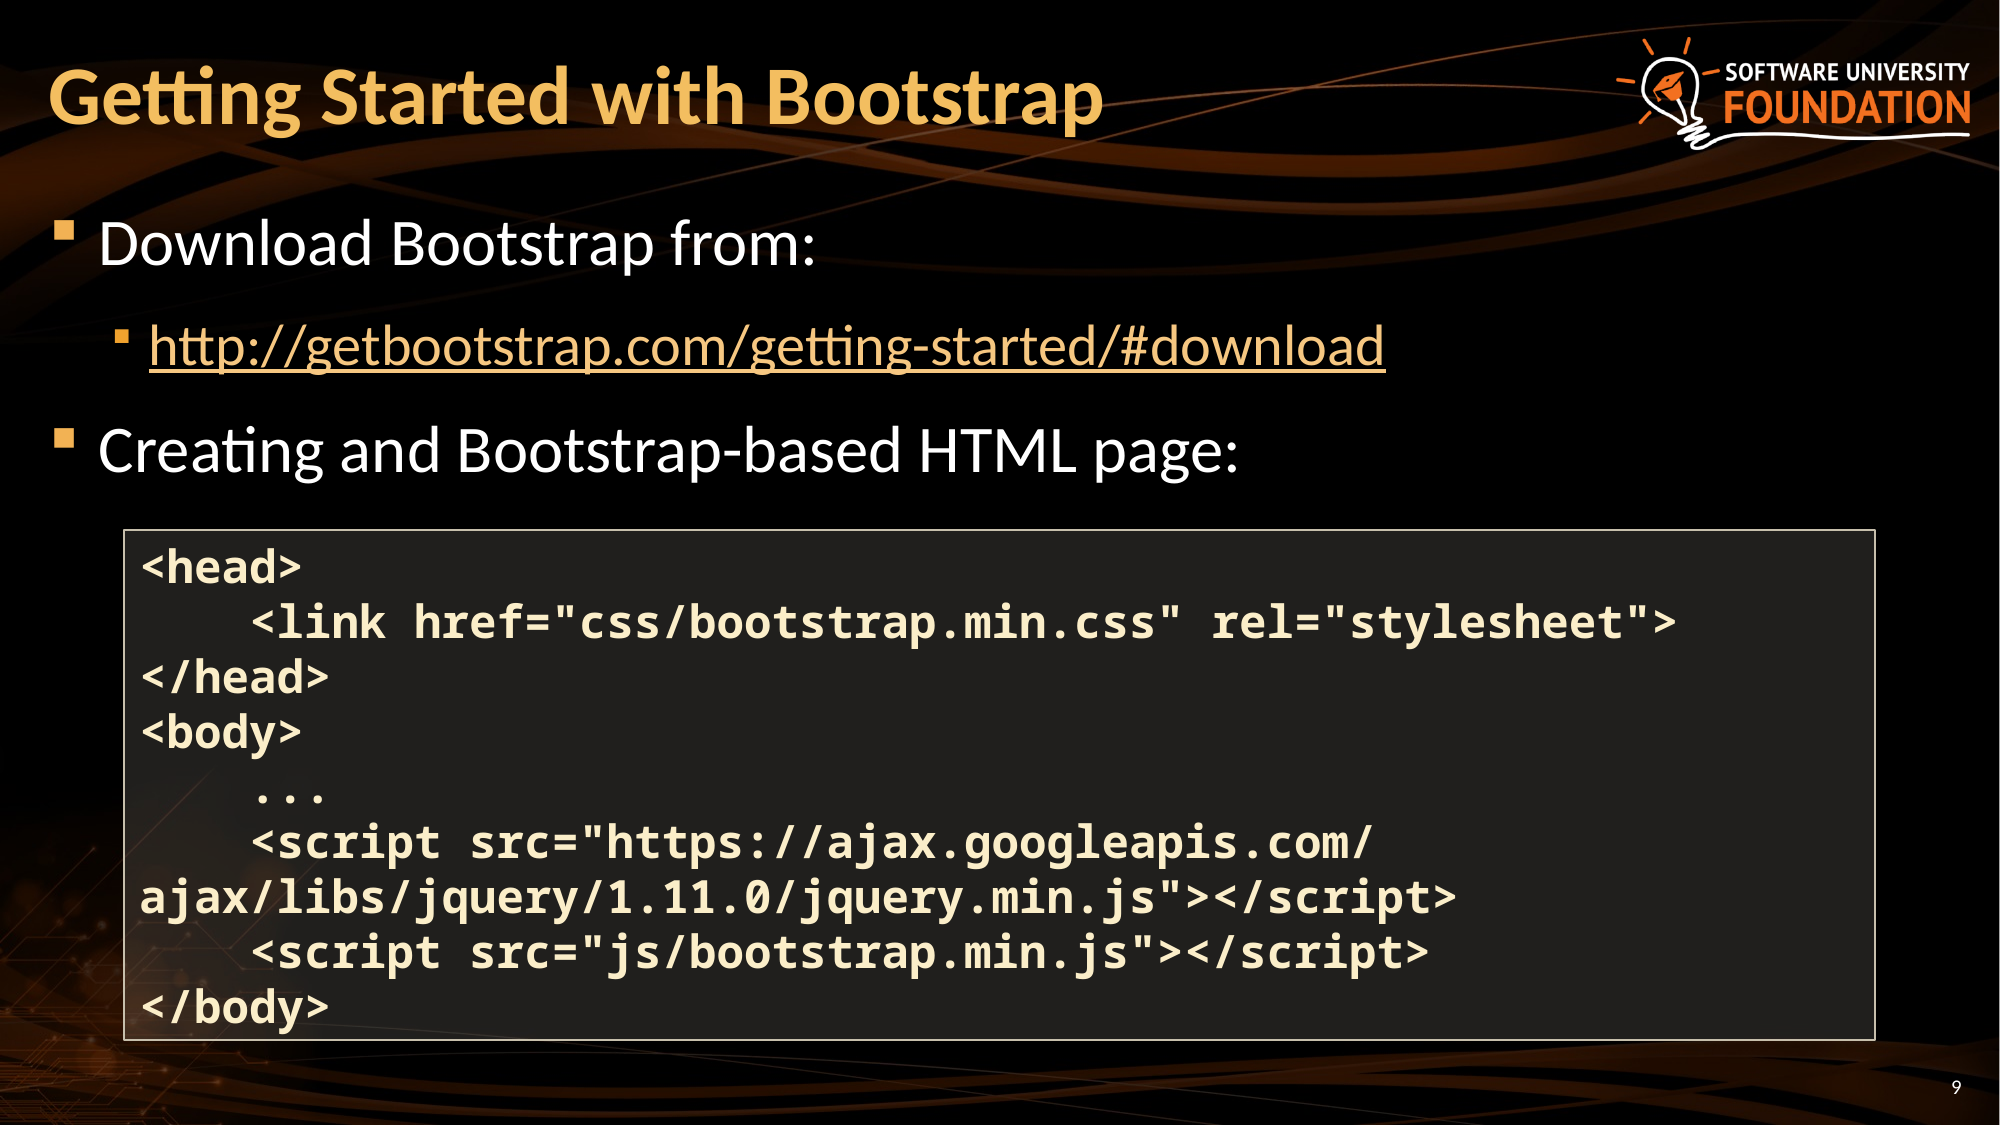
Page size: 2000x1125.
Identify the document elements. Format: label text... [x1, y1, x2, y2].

picture [0, 0, 2000, 1125]
title Getting Started with Bootstrap [30, 6, 1602, 189]
text_box <head> <link href="css/bootstrap.min.css" rel="stylesheet"> </head> <body> ... <script src="https://ajax.googleapis.com/ ajax/libs/jquery/1.11.0/jquery.min.js"></script> <script src="js/bootstrap.min.js"></script> </body> [124, 530, 1875, 1040]
list Download Bootstrap from: http://getbootstrap.com/getting-started/#download Creating and Bootstrap-based HTML page: [31, 188, 1968, 1103]
